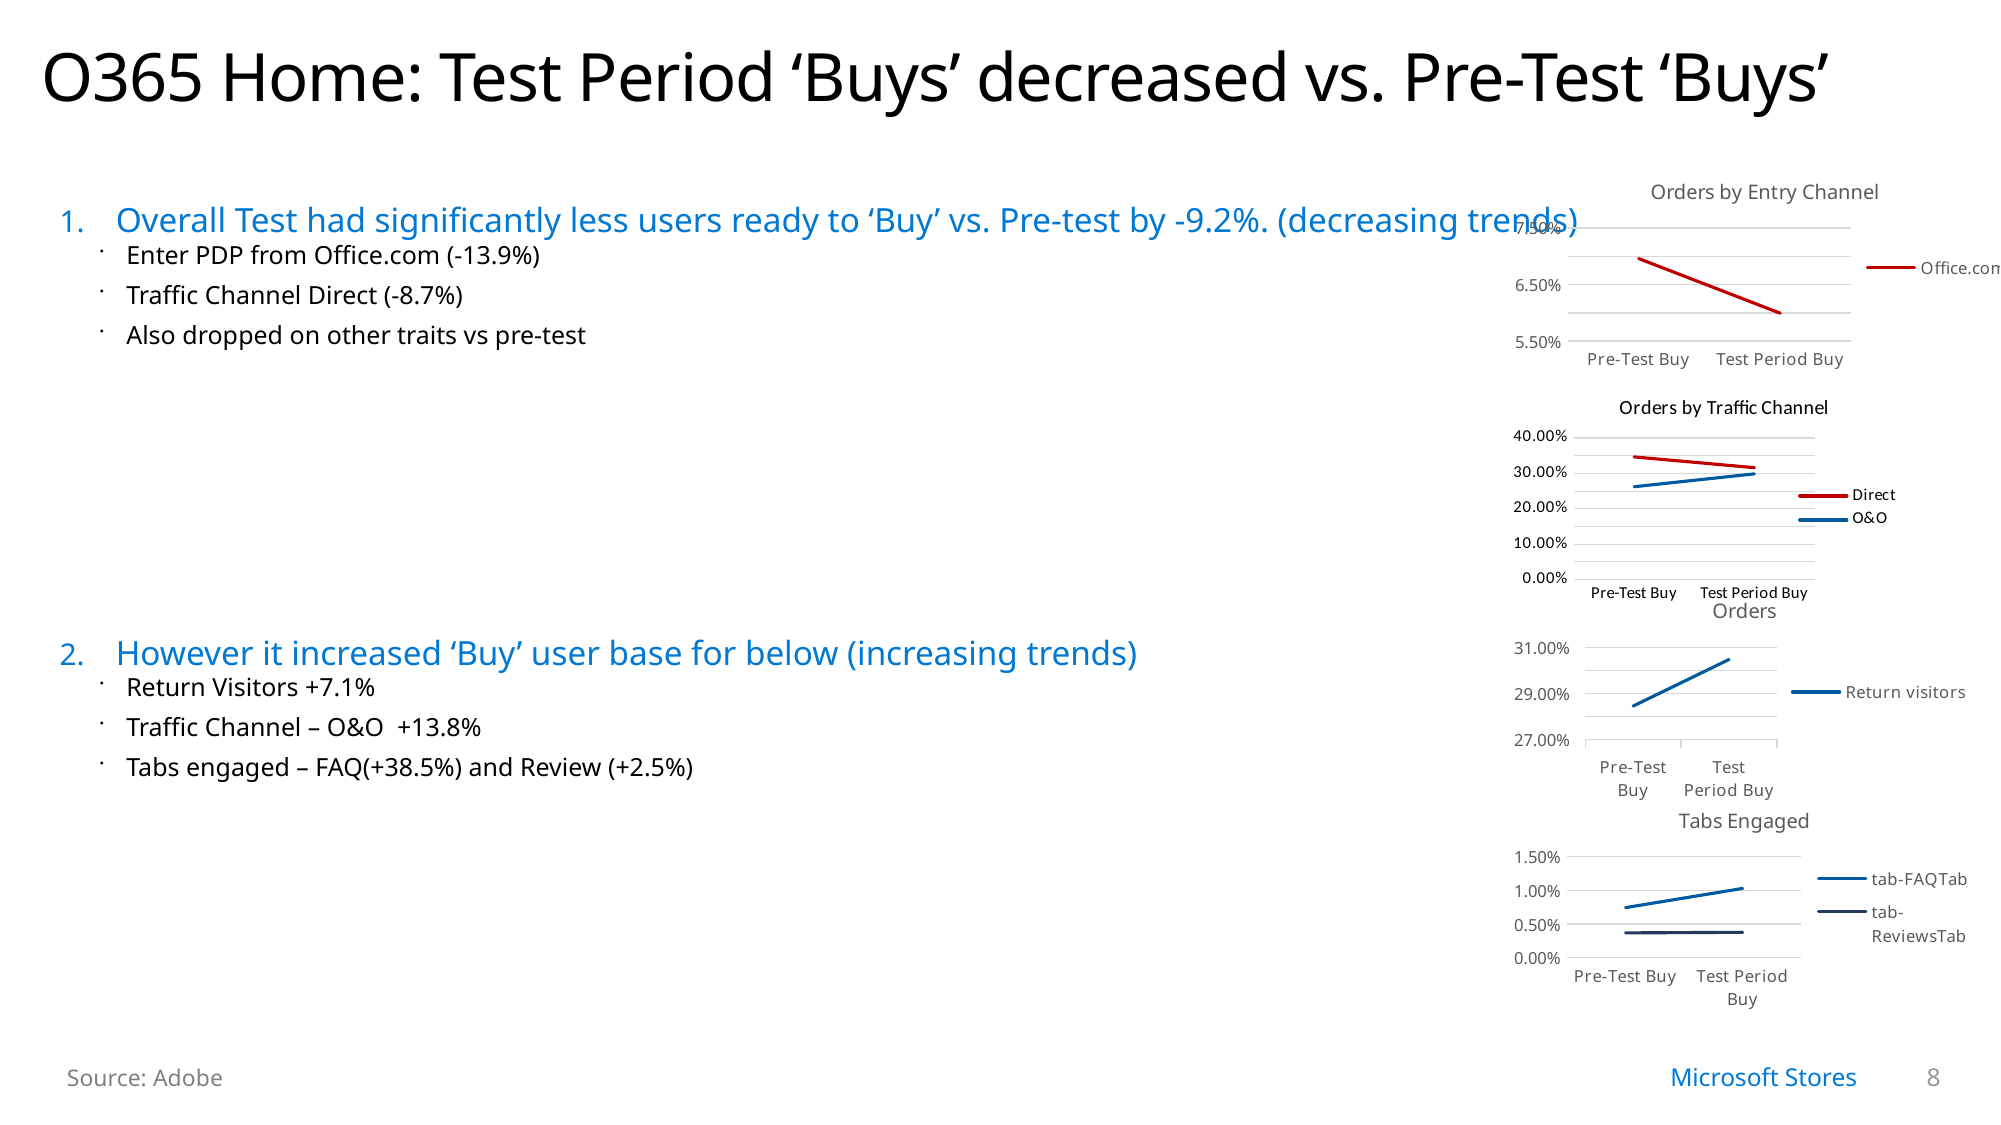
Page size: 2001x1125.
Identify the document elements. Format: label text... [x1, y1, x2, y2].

title O365 Home: Test Period ‘Buys’ decreased vs. Pre-Test ‘Buys’ [41, 34, 1959, 116]
chart [1504, 379, 1985, 1016]
list Overall Test had significantly less users ready to ‘Buy’ vs. Pre-test by -9.2%. (decreasing trends) Enter PDP from Office.com (-13.9%) Traffic Channel Direct (-8.7%) Also dropped on other traits vs pre-test However it increased ‘Buy’ user base for below (increasing trends) Return Visitors +7.1% Traffic Channel – O&O +13.8% Tabs engaged – FAQ(+38.5%) and Review (+2.5%) [41, 159, 1504, 783]
text_box Source: Adobe [42, 1054, 493, 1104]
chart [1504, 159, 2000, 376]
